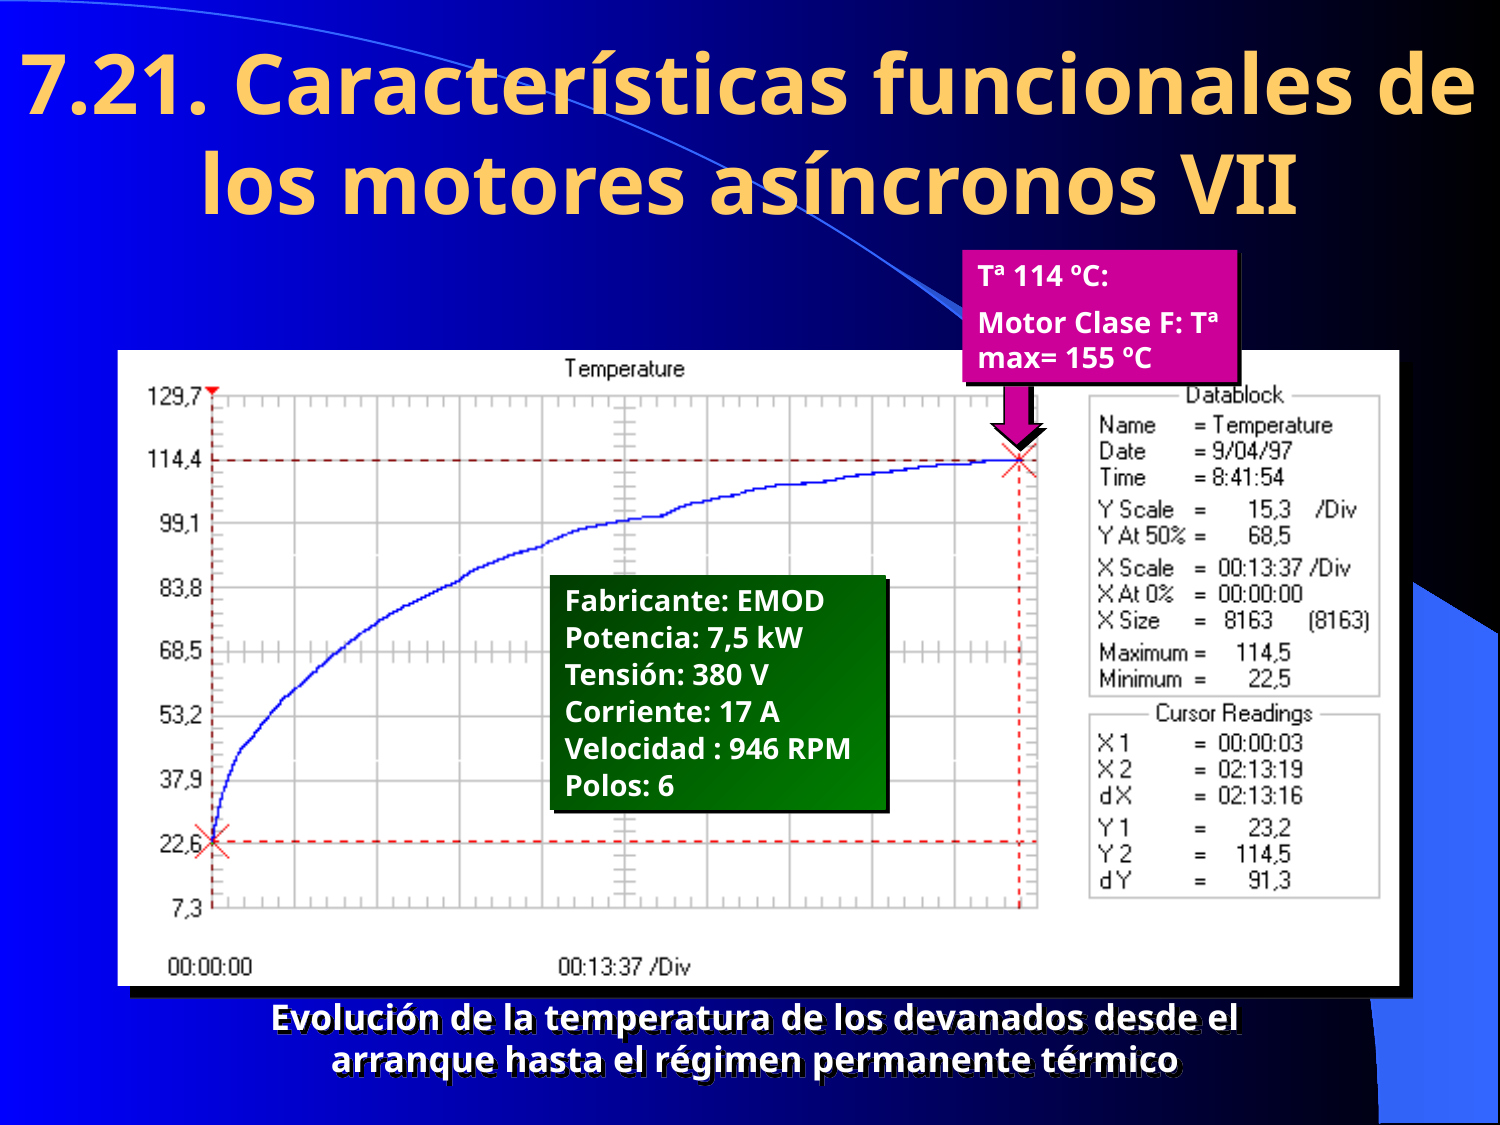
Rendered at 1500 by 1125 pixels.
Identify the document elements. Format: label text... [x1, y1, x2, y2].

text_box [962, 249, 1238, 446]
text_box 7.21. Características funcionales de los motores asíncronos VII [0, 37, 1500, 225]
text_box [117, 349, 1401, 1088]
